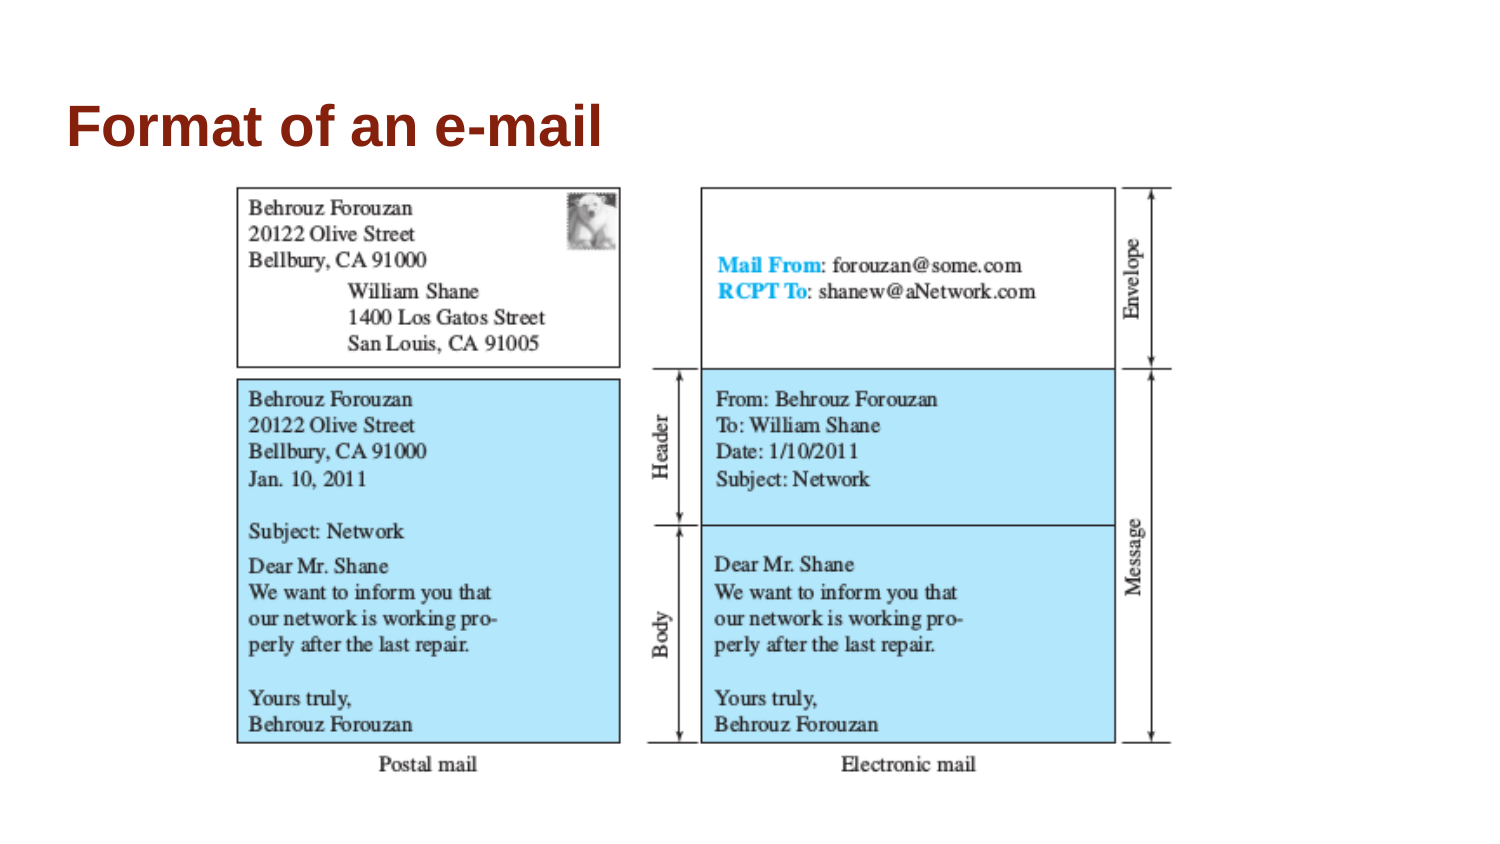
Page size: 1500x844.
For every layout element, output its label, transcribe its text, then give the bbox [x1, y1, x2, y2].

picture [223, 158, 1206, 824]
title Format of an e-mail [51, 72, 1449, 167]
